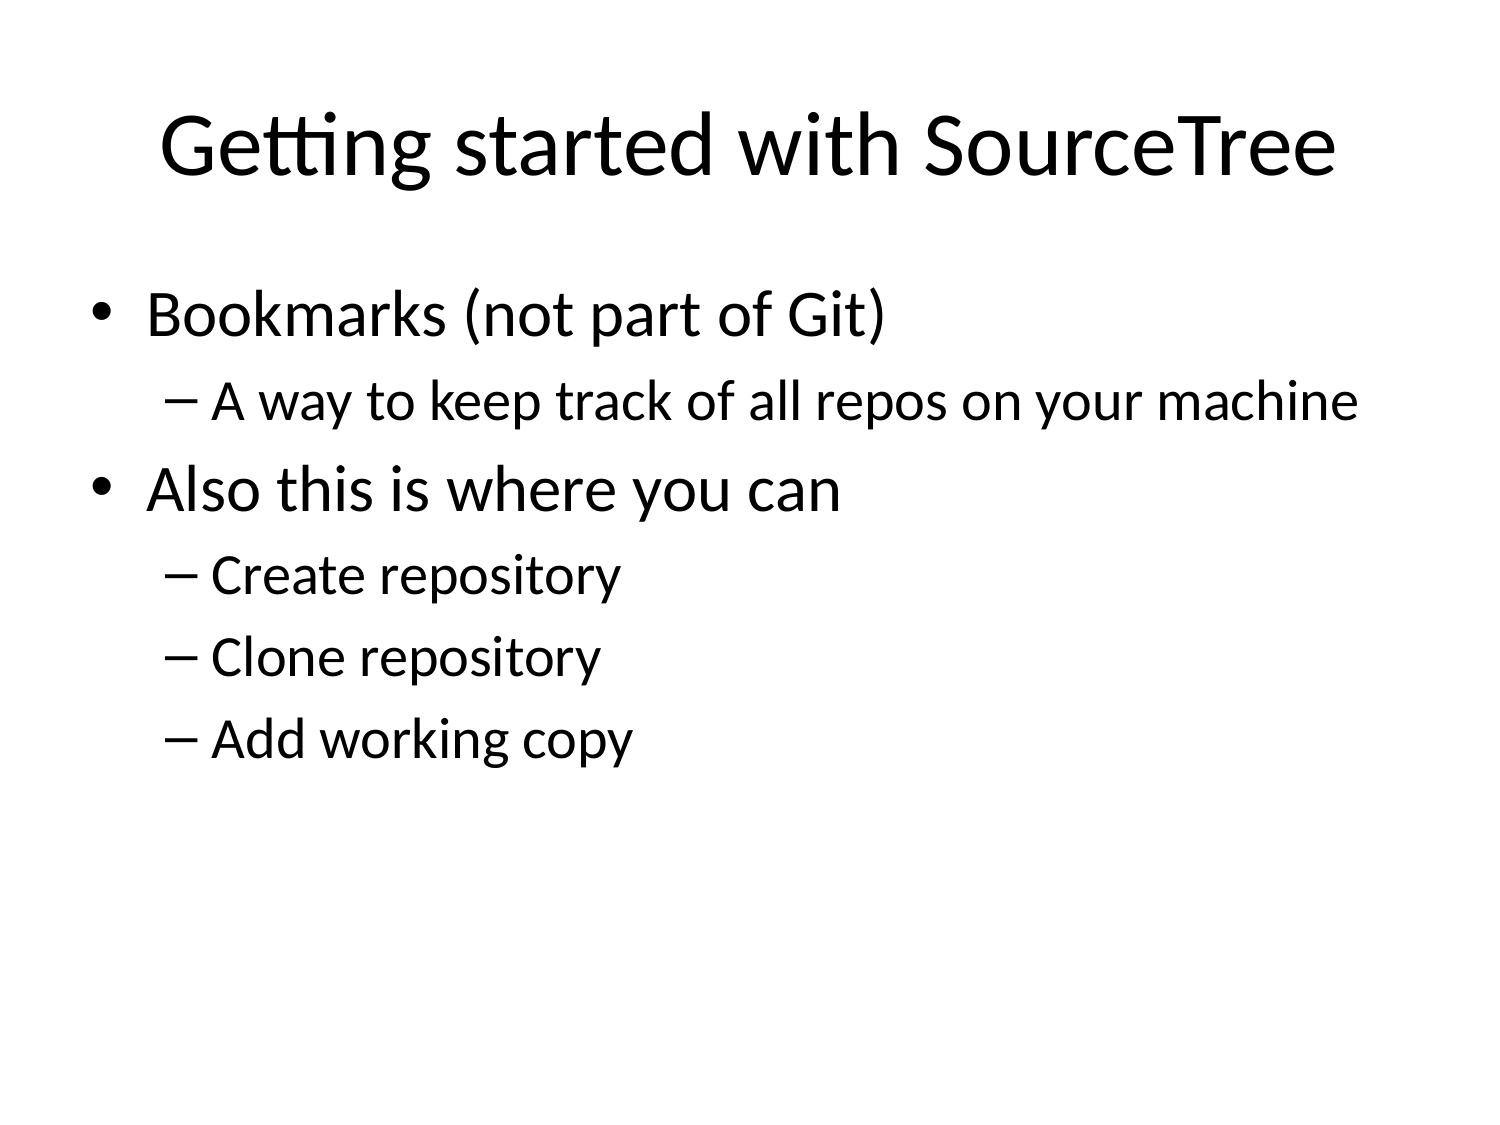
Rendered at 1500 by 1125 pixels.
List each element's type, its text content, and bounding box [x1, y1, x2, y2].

list Bookmarks (not part of Git) A way to keep track of all repos on your machine Also this is where you can Create repository Clone repository Add working copy [75, 262, 1425, 1005]
title Getting started with SourceTree [75, 45, 1425, 233]
